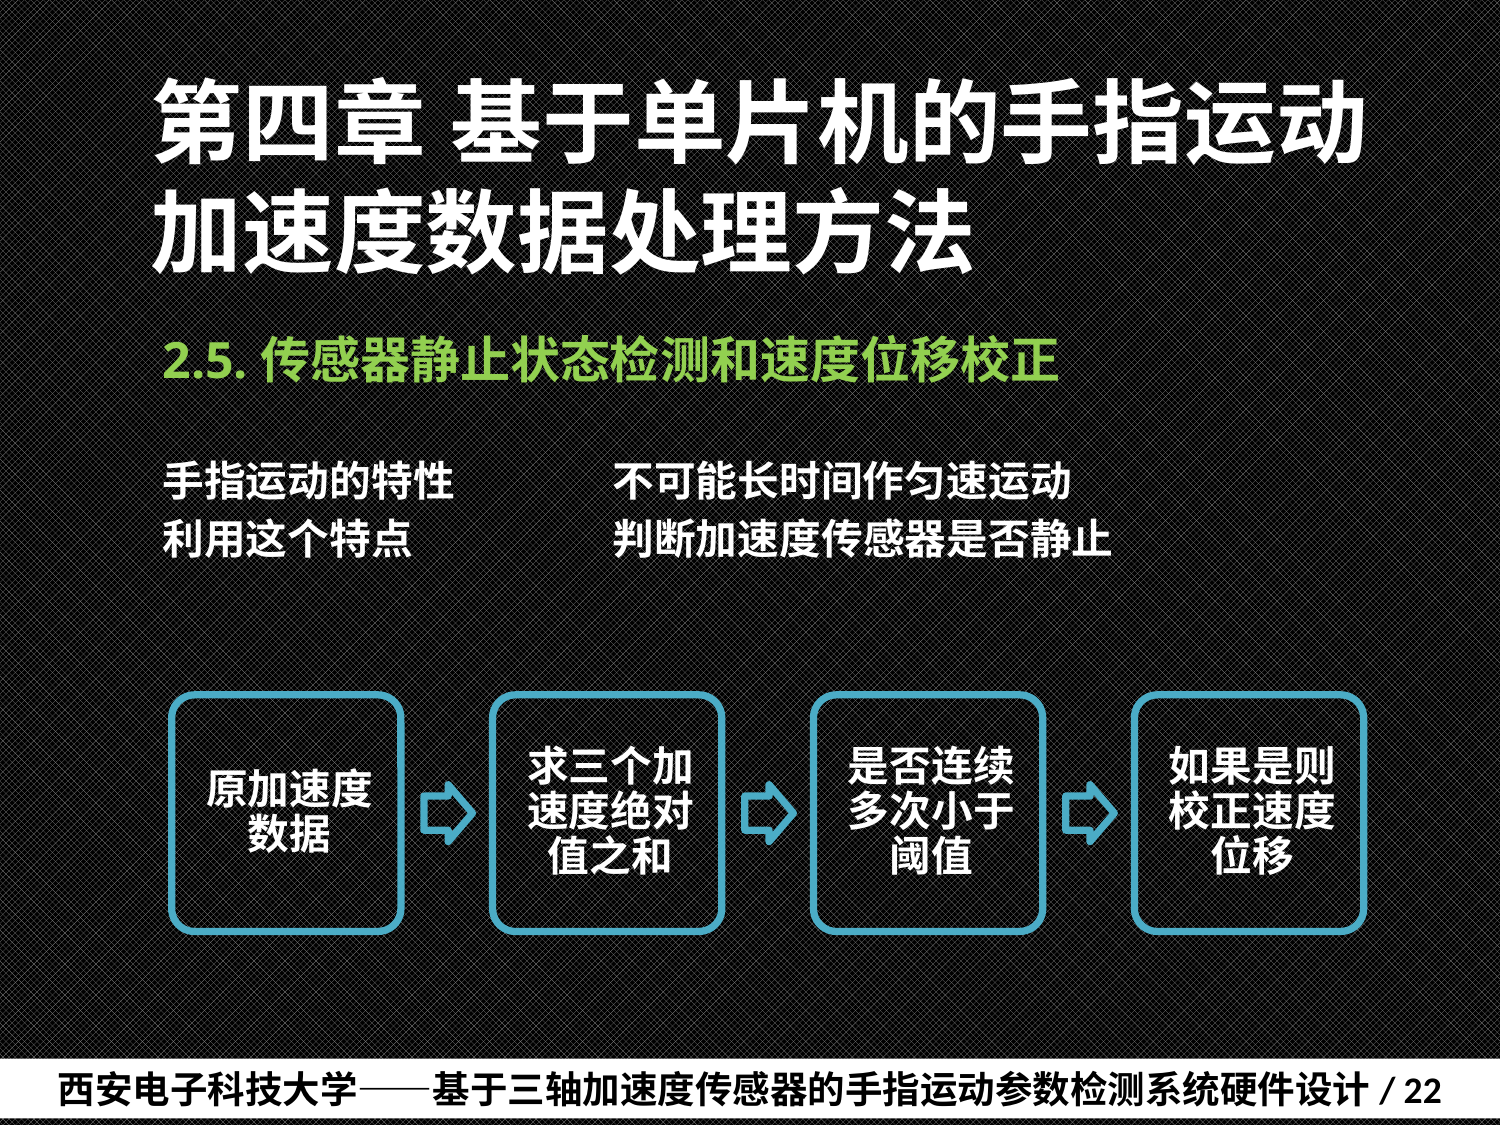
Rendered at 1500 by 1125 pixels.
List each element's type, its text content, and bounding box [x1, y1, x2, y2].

text_box 西安电子科技大学——基于三轴加速度传感器的手指运动参数检测系统硬件设计/ 22 [0, 1058, 1500, 1119]
subtitle 2.5.传感器静止状态检测和速度位移校正 手指运动的特性 不可能长时间作匀速运动 利用这个特点 判断加速度传感器是否静止 [147, 320, 1411, 965]
title 第四章 基于单片机的手指运动加速度数据处理方法 [135, 54, 1411, 296]
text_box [170, 585, 1365, 1041]
